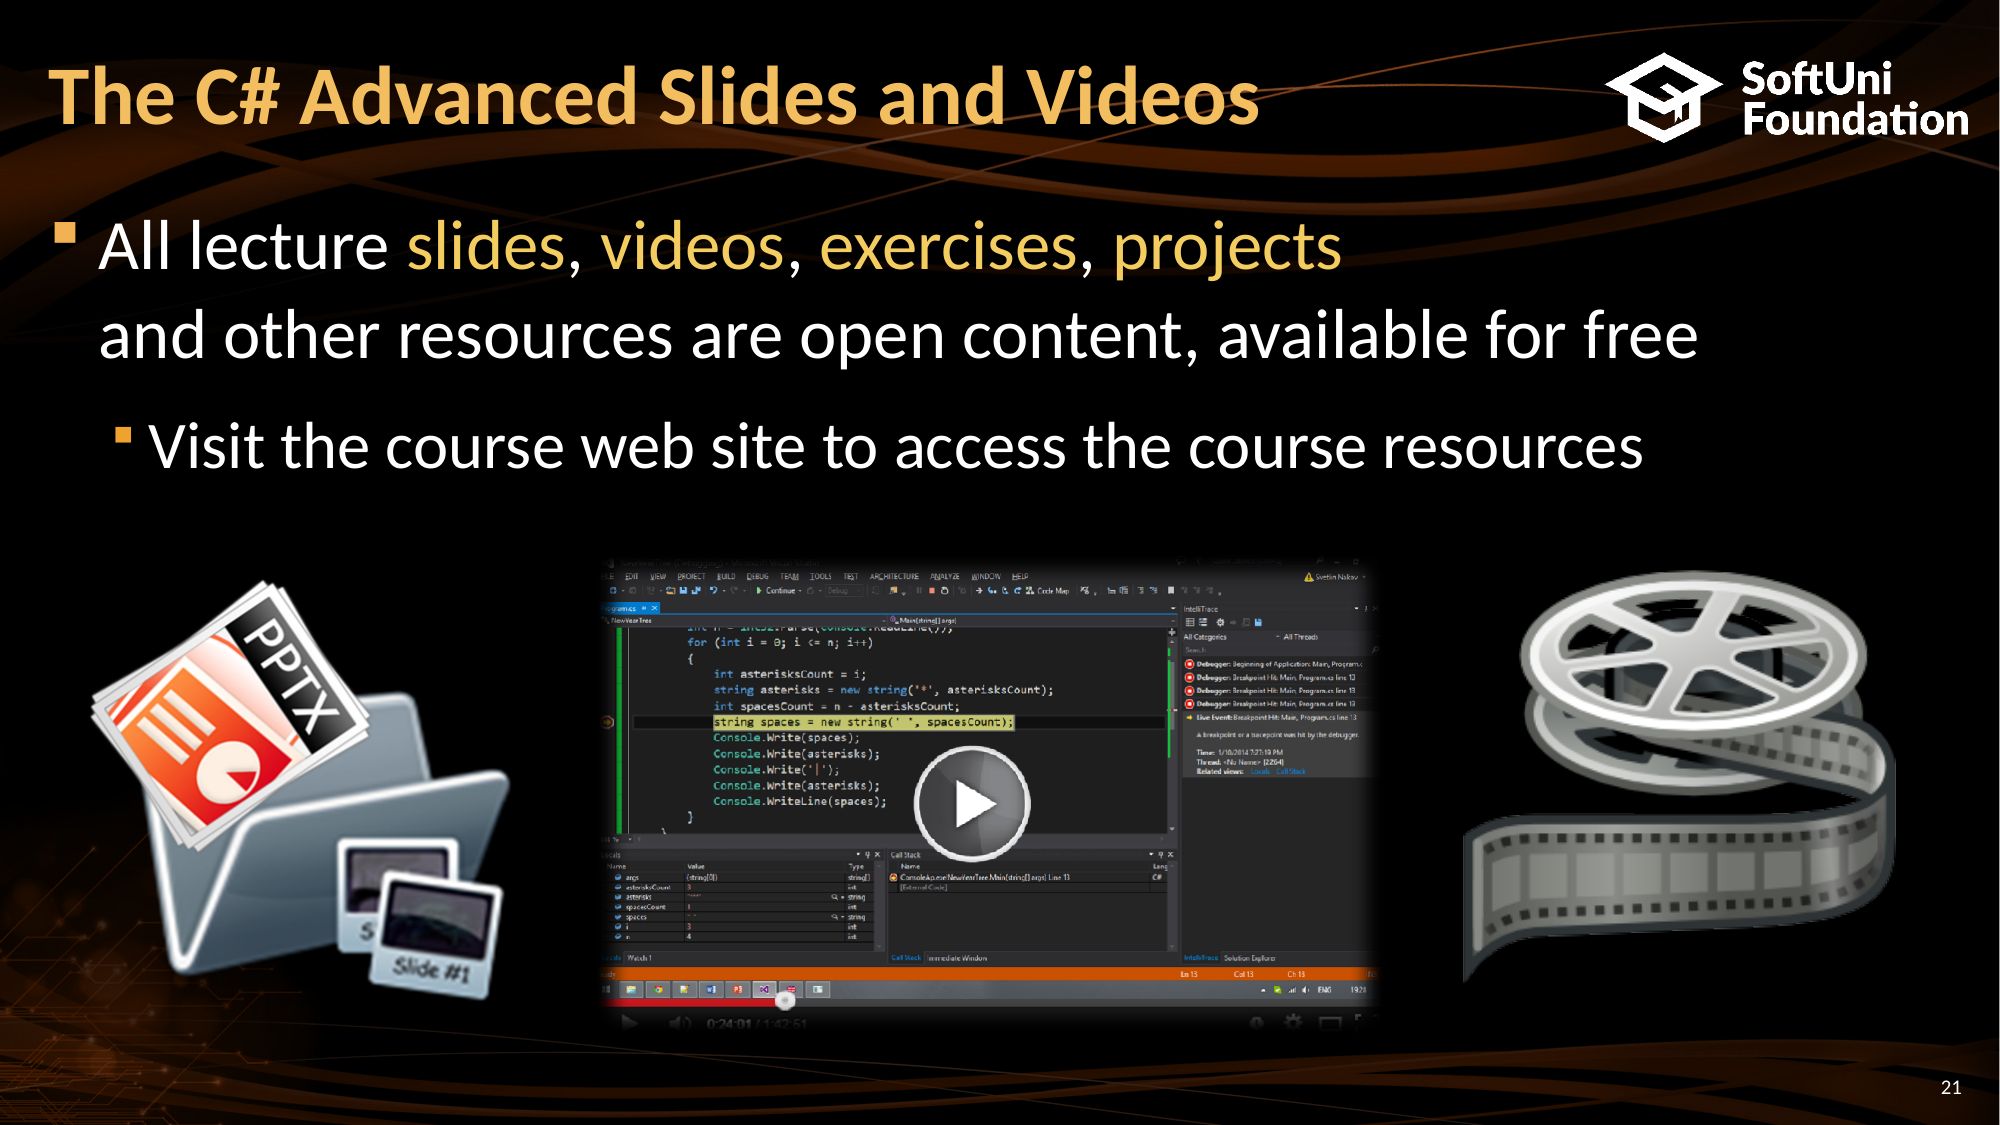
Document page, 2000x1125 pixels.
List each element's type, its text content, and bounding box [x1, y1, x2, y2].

title The C# Advanced Slides and Videos [30, 6, 1602, 189]
picture [0, 0, 2000, 1125]
list All lecture slides, videos, exercises, projects and other resources are open content, available for free Visit the course web site to access the course resources [31, 188, 1968, 1103]
